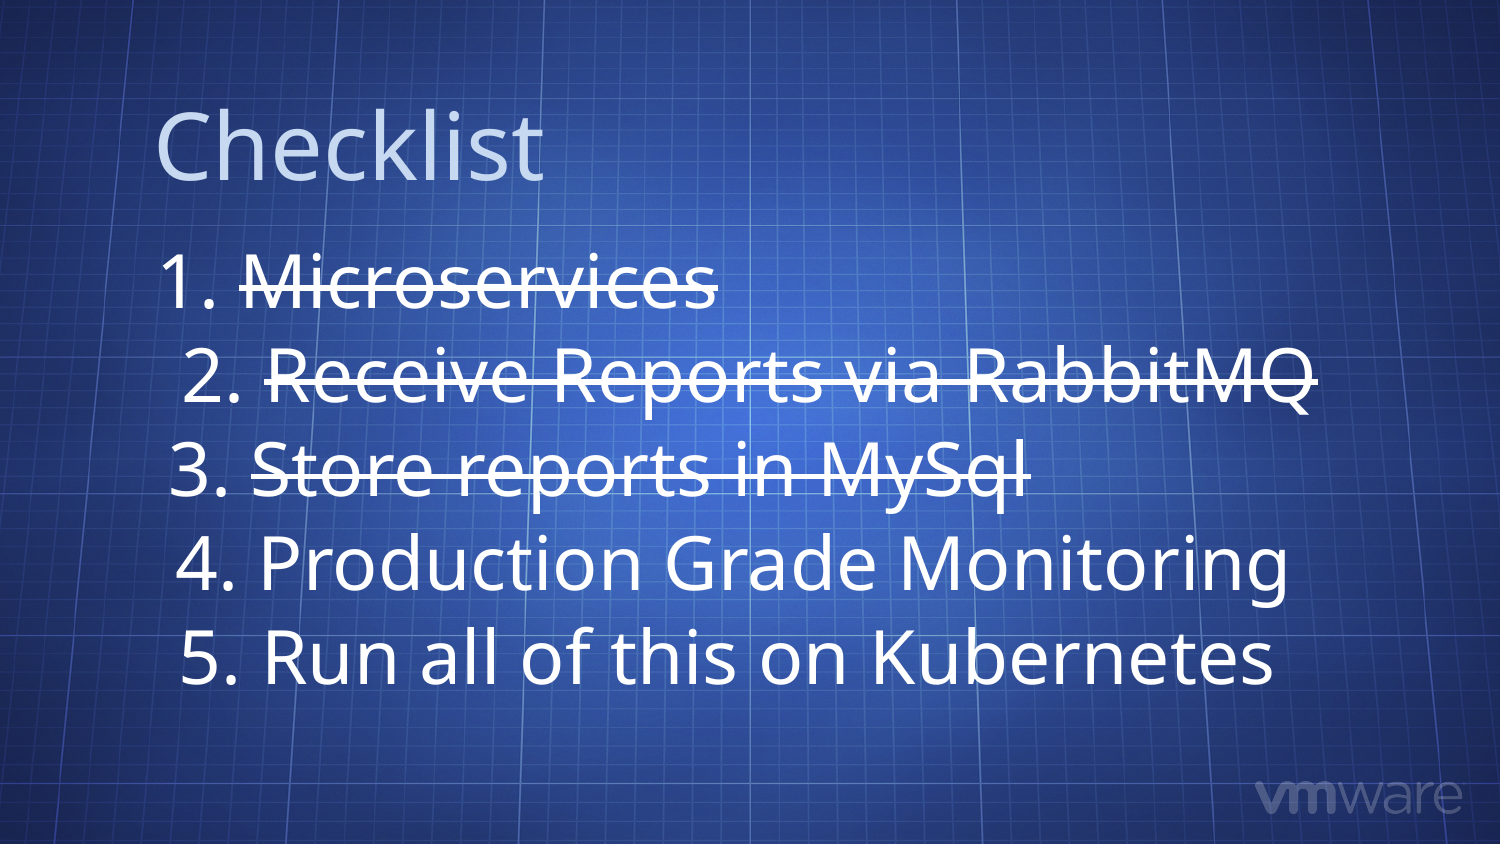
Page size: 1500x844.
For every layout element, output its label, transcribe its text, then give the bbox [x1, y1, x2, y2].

text_box 1. Microservices [142, 226, 734, 331]
text_box 2. Receive Reports via RabbitMQ [167, 320, 1333, 425]
text_box 5. Run all of this on Kubernetes [163, 602, 1291, 708]
text_box 4. Production Grade Monitoring [160, 508, 1308, 613]
text_box 3. Store reports in MySql [153, 414, 1046, 519]
text_box Checklist [138, 79, 561, 207]
picture [0, 0, 1500, 844]
